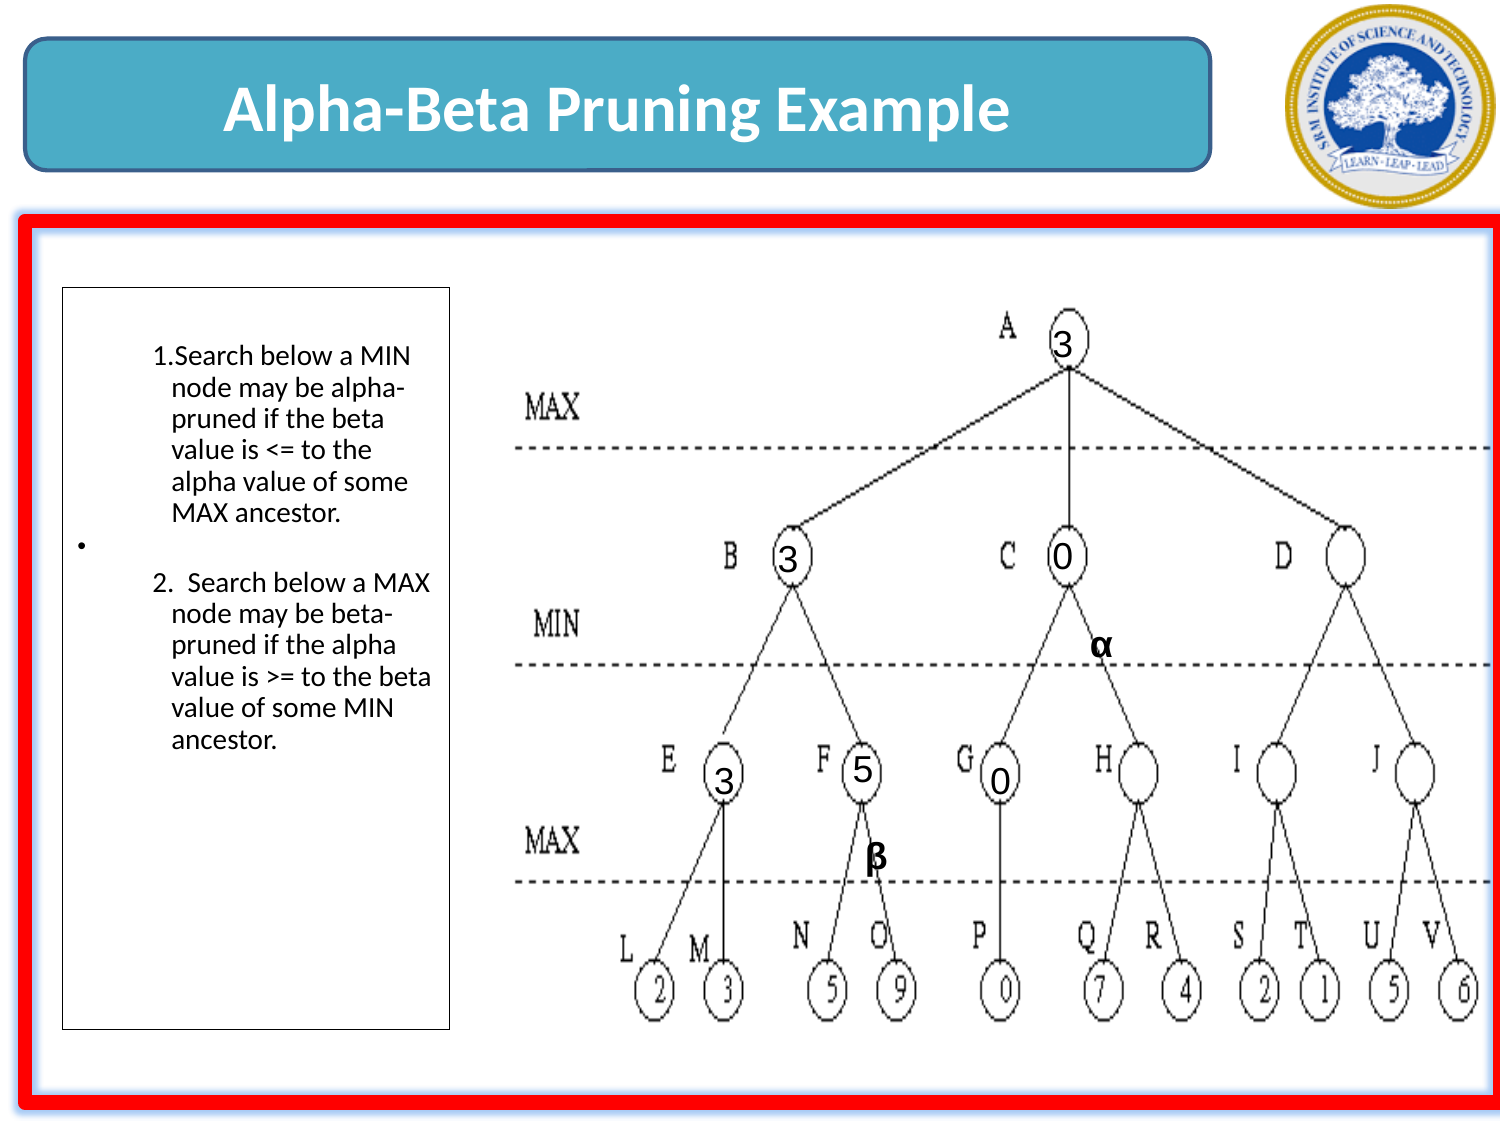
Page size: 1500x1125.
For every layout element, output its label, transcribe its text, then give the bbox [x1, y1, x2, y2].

picture [1285, 3, 1496, 209]
text_box Alpha-Beta Pruning Example [22, 36, 1213, 173]
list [499, 274, 1500, 1063]
text_box [23, 219, 1500, 1105]
